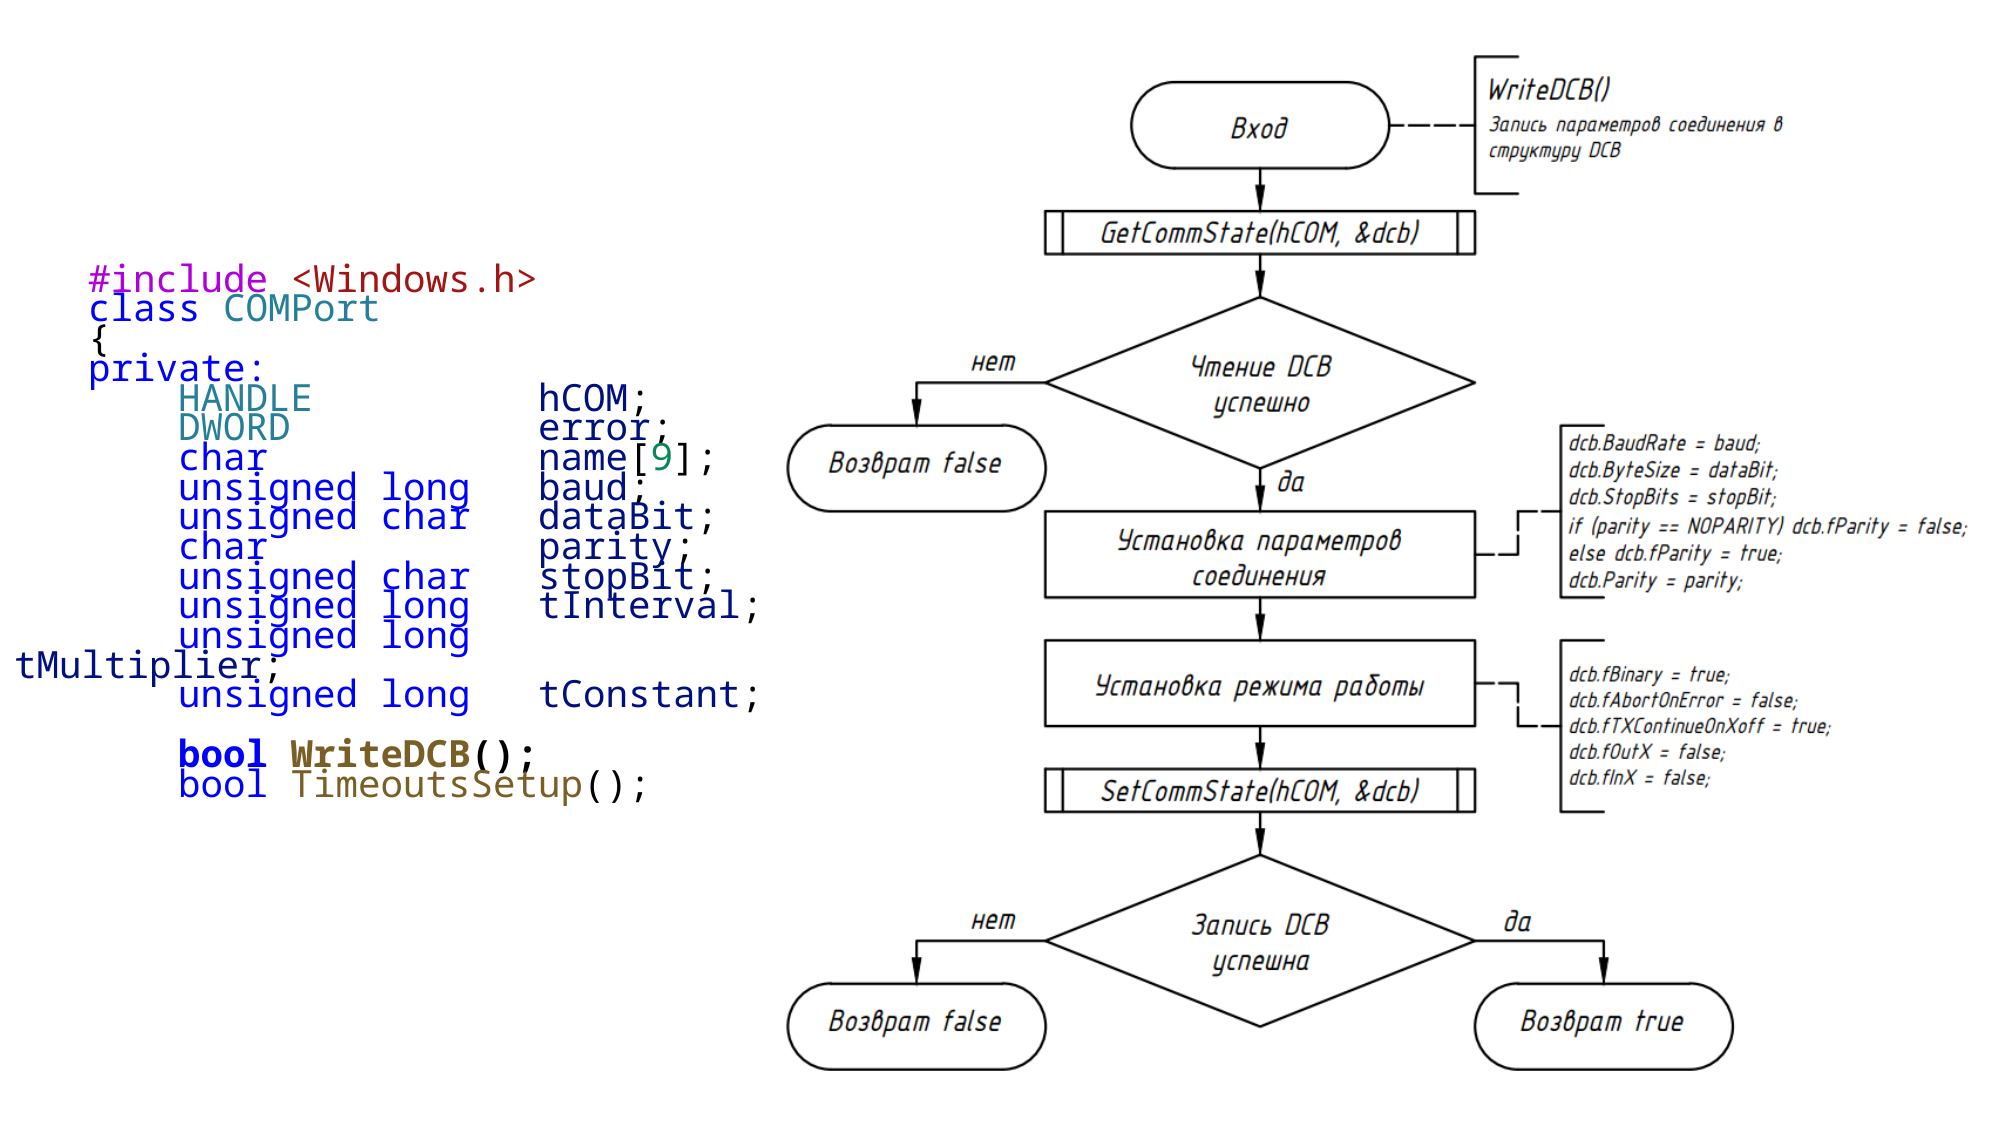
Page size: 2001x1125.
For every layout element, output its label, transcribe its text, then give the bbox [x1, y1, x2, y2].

text_box #include <Windows.h> class COMPort { private: HANDLE hCOM; DWORD error; char name[9]; unsigned long baud; unsigned char dataBit; char parity; unsigned char stopBit; unsigned long tInterval; unsigned long tMultiplier; unsigned long tConstant; bool WriteDCB(); bool TimeoutsSetup(); [0, 262, 777, 812]
picture [777, 47, 1971, 1078]
